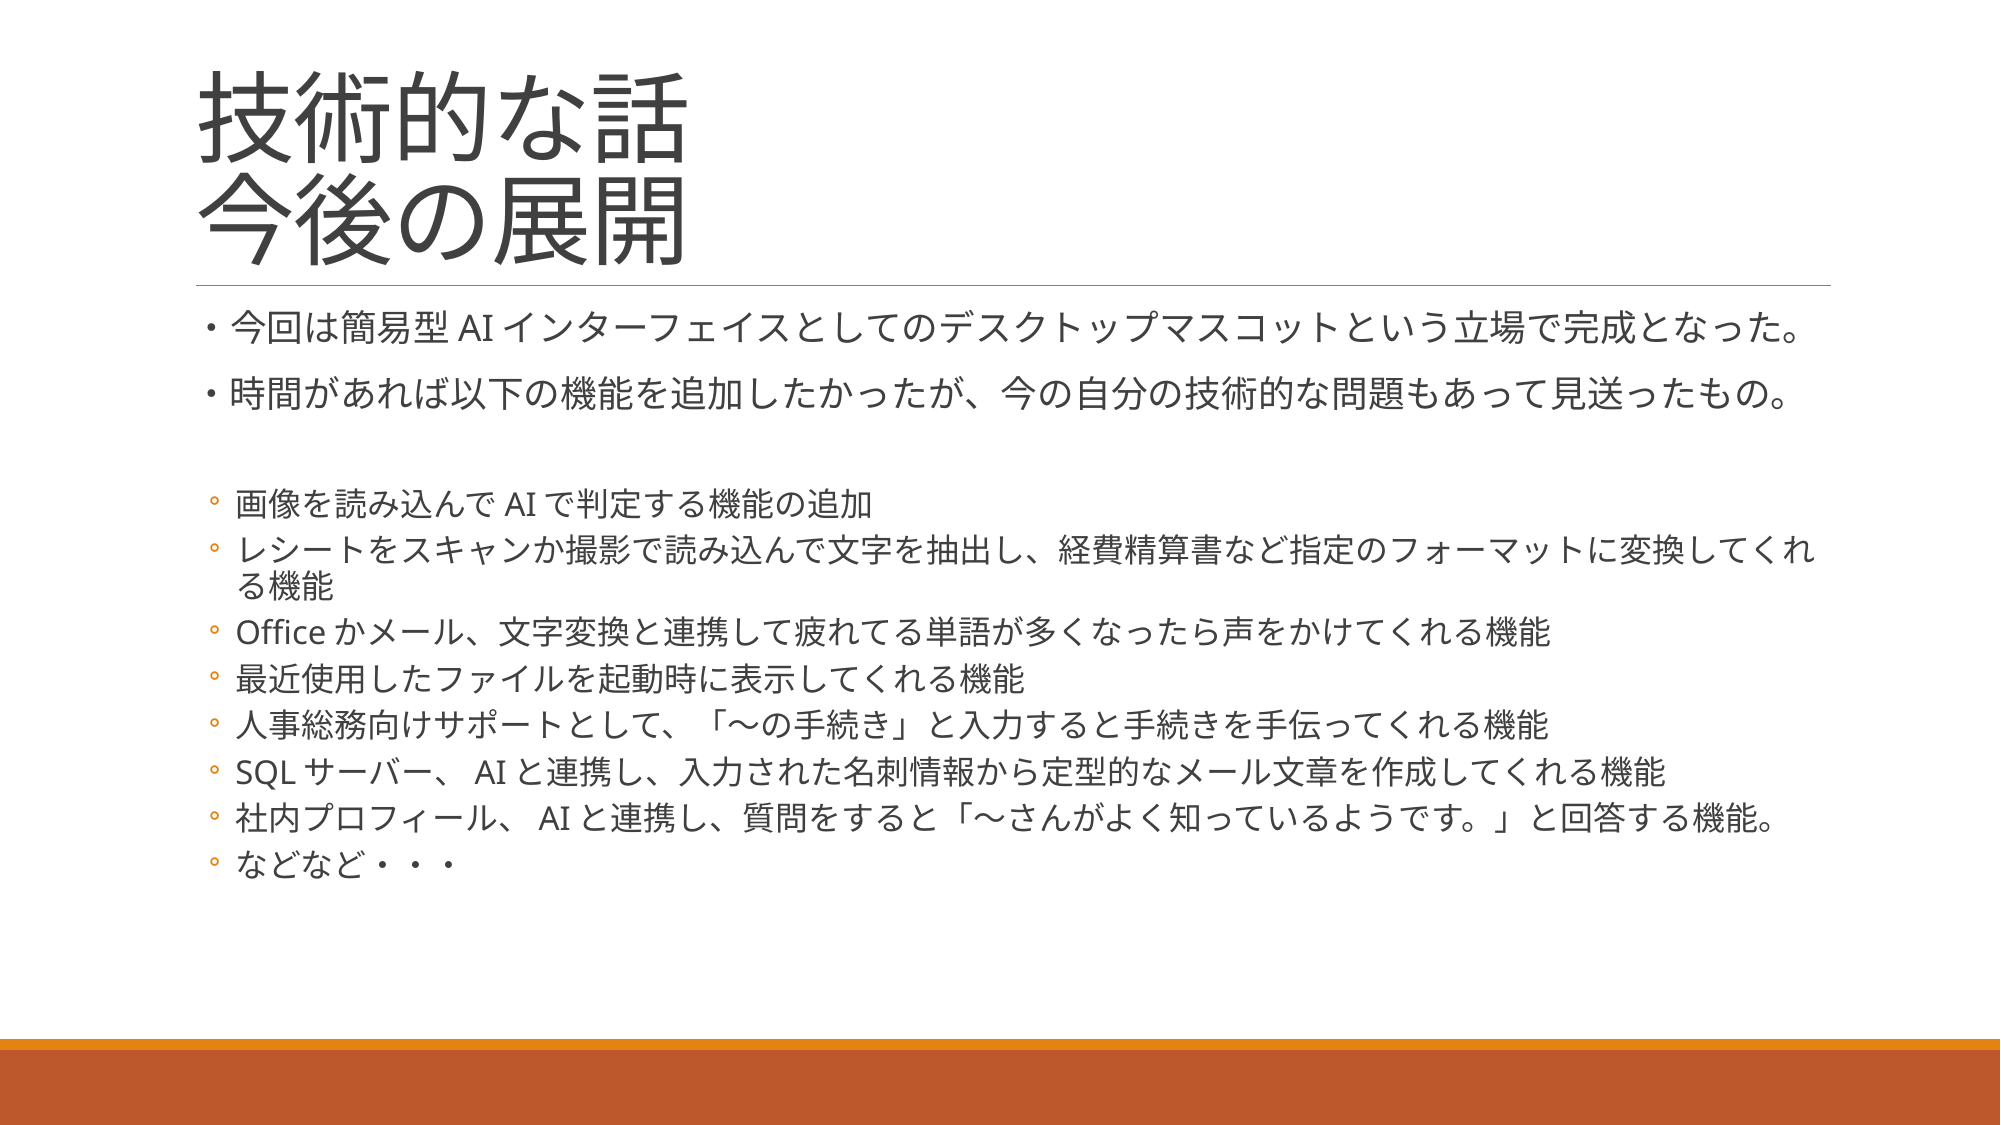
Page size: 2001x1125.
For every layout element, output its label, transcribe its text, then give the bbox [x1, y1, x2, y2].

list ・今回は簡易型AIインターフェイスとしてのデスクトップマスコットという立場で完成となった。 ・時間があれば以下の機能を追加したかったが、今の自分の技術的な問題もあって見送ったもの。 画像を読み込んでAIで判定する機能の追加 レシートをスキャンか撮影で読み込んで文字を抽出し、経費精算書など指定のフォーマットに変換してくれる機能 Officeかメール、文字変換と連携して疲れてる単語が多くなったら声をかけてくれる機能 最近使用したファイルを起動時に表示してくれる機能 人事総務向けサポートとして、「～の手続き」と入力すると手続きを手伝ってくれる機能 SQLサーバー、AIと連携し、入力された名刺情報から定型的なメール文章を作成してくれる機能 社内プロフィール、AIと連携し、質問をすると「～さんがよく知っているようです。」と回答する機能。 などなど・・・ [180, 302, 1830, 963]
title 技術的な話 今後の展開 [180, 47, 1830, 285]
